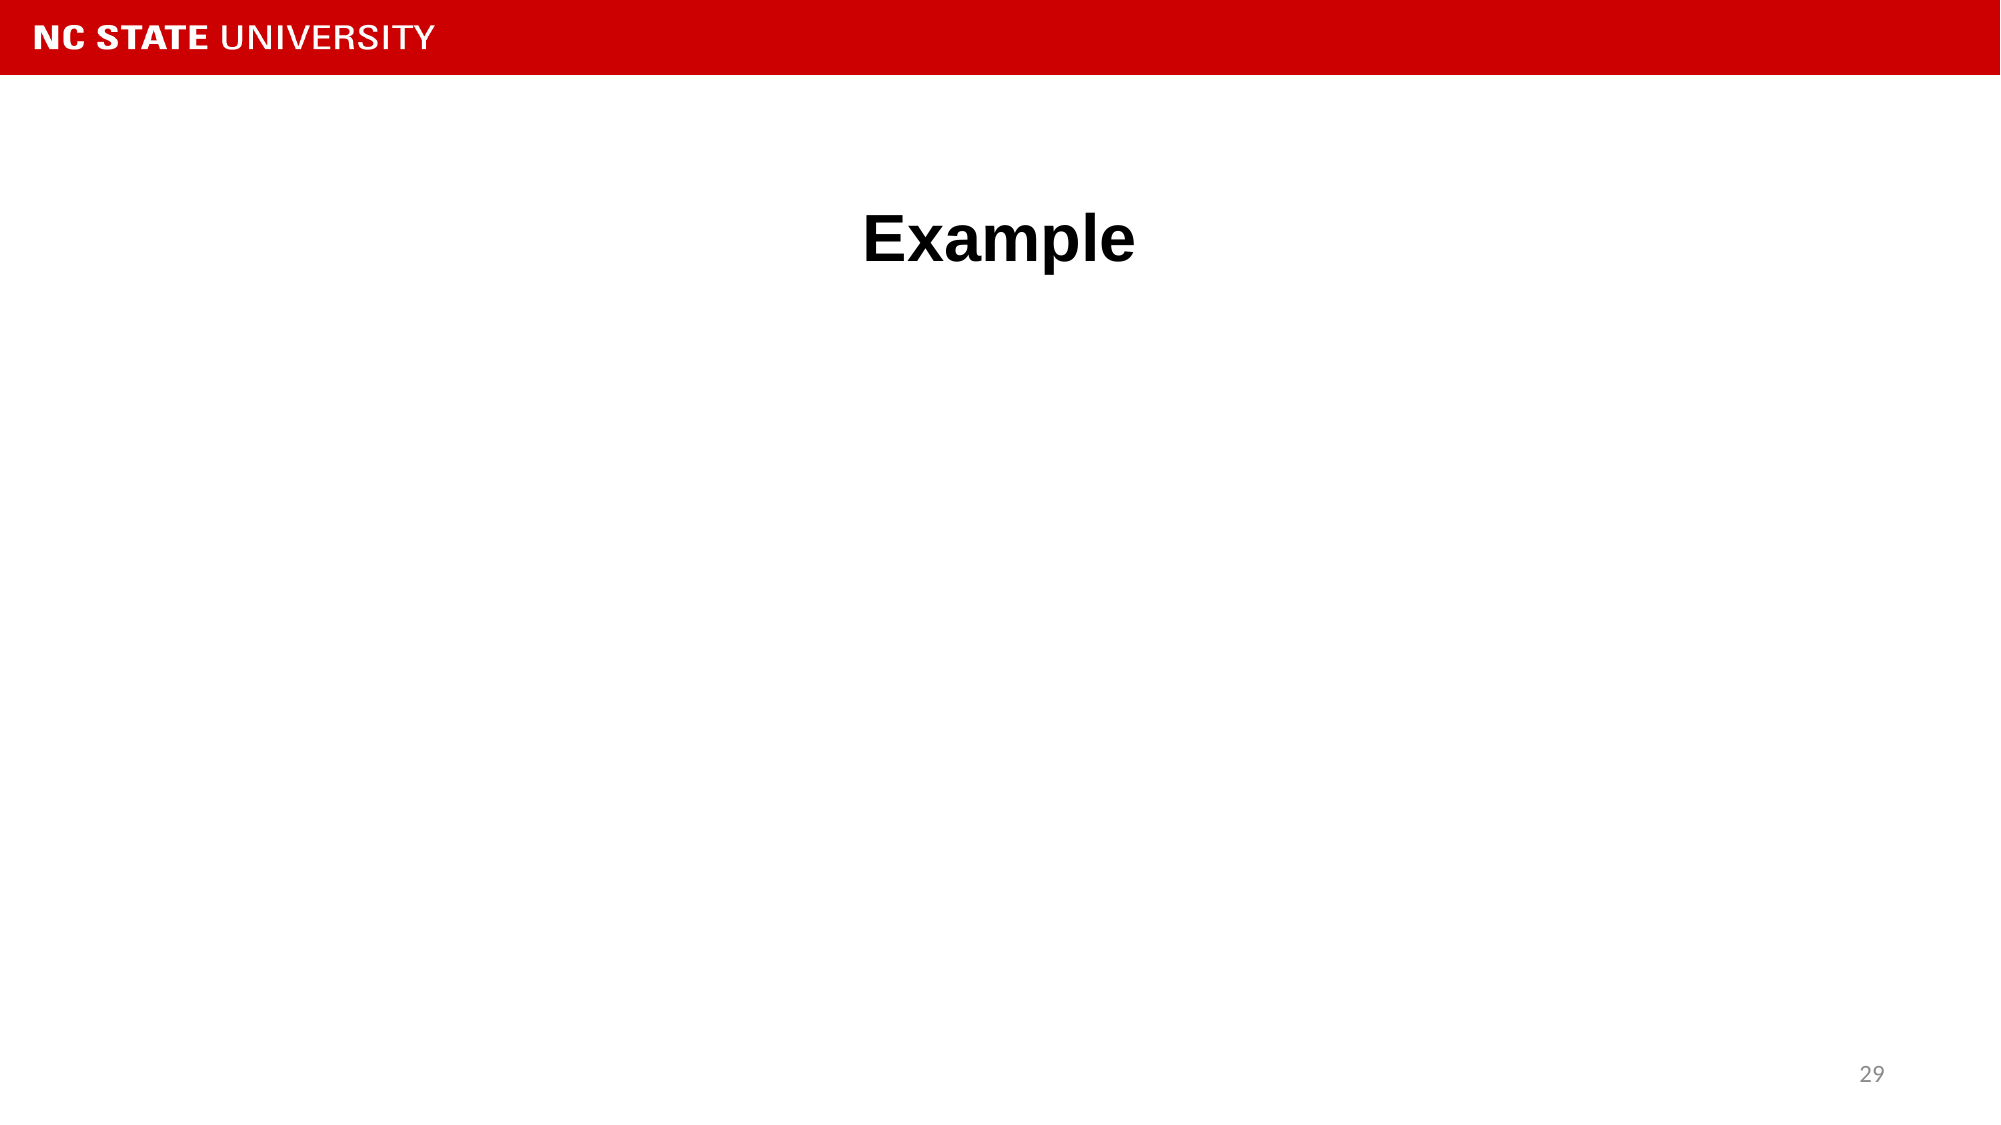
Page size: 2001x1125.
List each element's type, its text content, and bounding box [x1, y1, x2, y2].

slide_number 29 [1433, 1042, 1900, 1103]
picture [0, 0, 2000, 75]
title Example [99, 147, 1900, 323]
